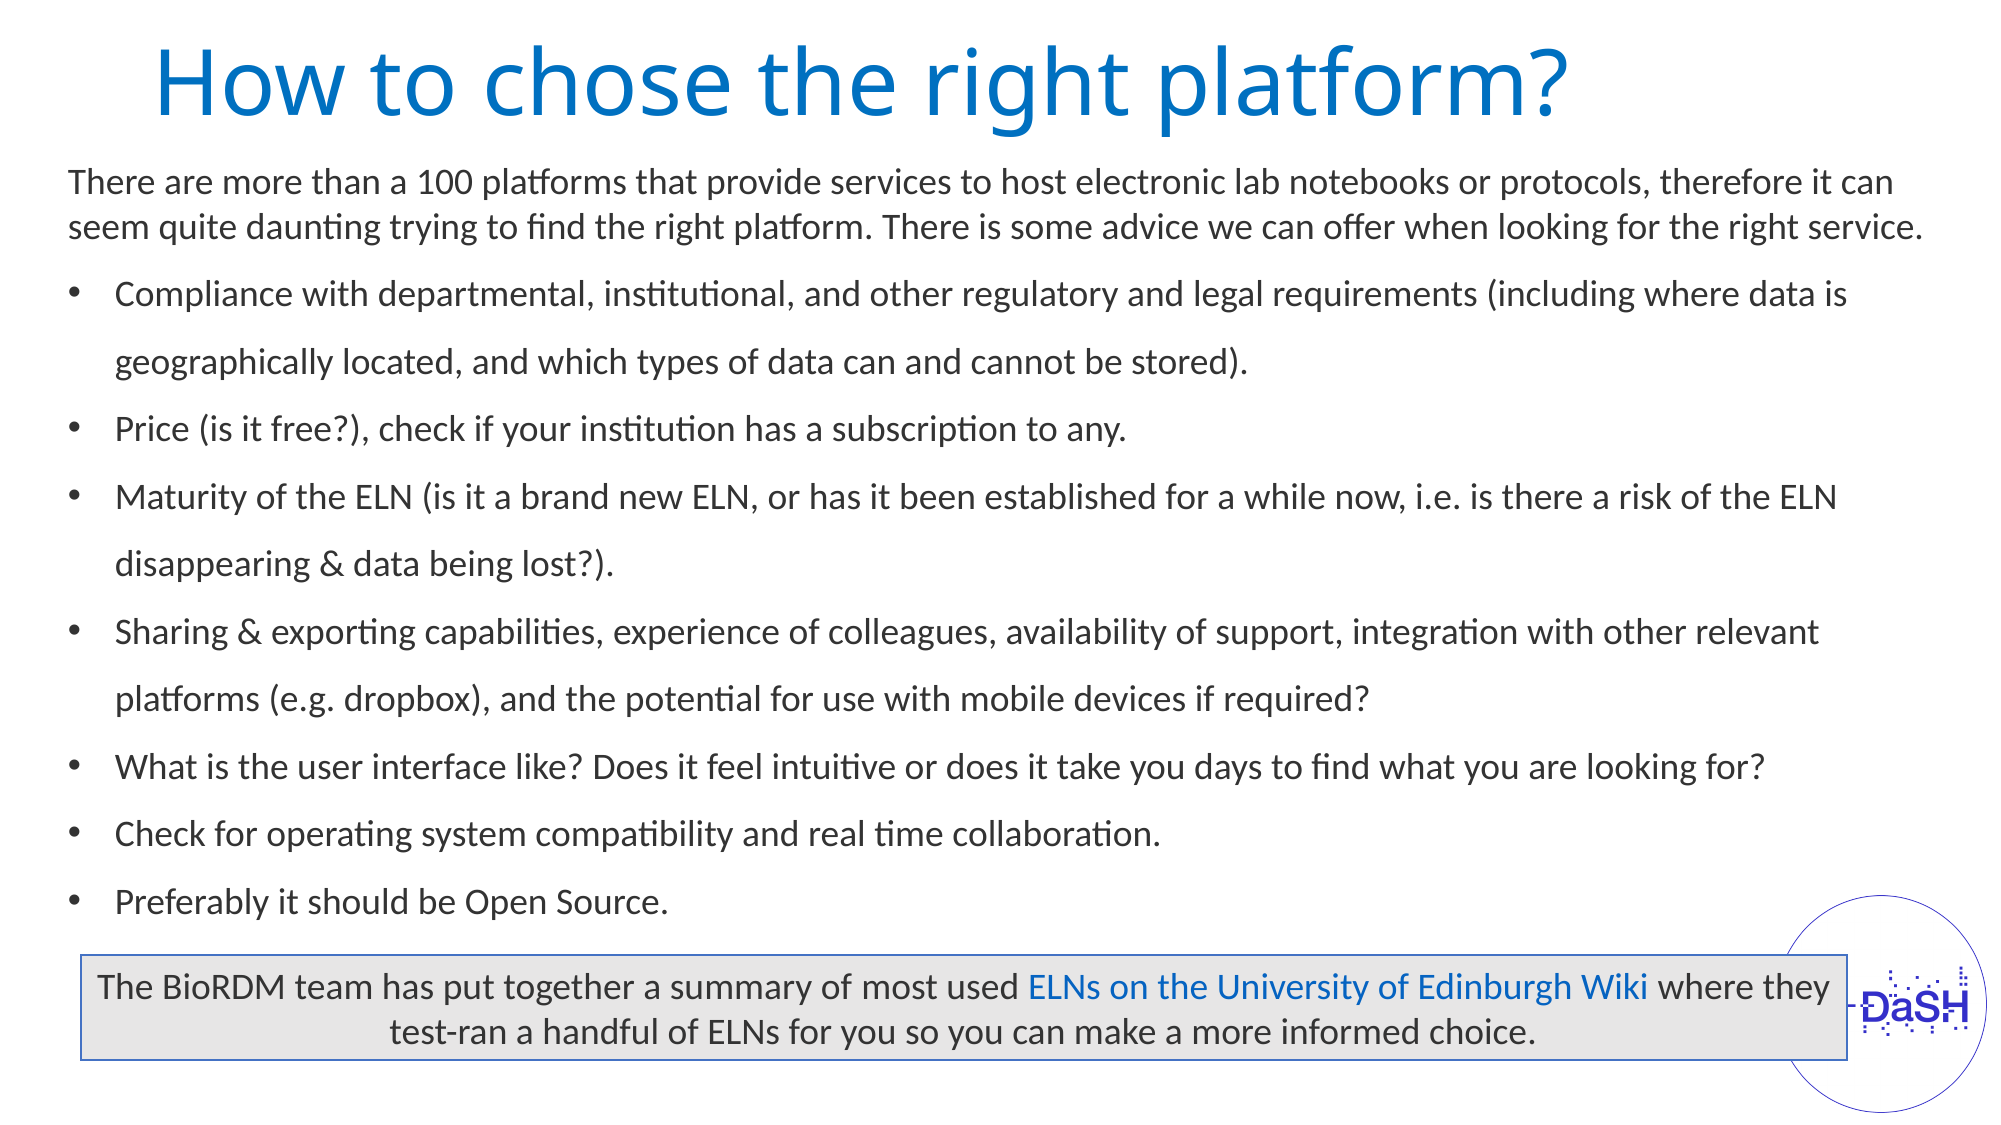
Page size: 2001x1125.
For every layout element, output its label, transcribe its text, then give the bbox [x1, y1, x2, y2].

picture [1775, 895, 1987, 1113]
text_box The BioRDM team has put together a summary of most used ELNs on the University of Edinburgh Wiki where they test-ran a handful of ELNs for you so you can make a more informed choice. [80, 954, 1848, 1061]
text_box There are more than a 100 platforms that provide services to host electronic lab notebooks or protocols, therefore it can seem quite daunting trying to find the right platform. There is some advice we can offer when looking for the right service. Compliance with departmental, institutional, and other regulatory and legal requirements (including where data is geographically located, and which types of data can and cannot be stored). Price (is it free?), check if your institution has a subscription to any. Maturity of the ELN (is it a brand new ELN, or has it been established for a while now, i.e. is there a risk of the ELN disappearing & data being lost?). Sharing & exporting capabilities, experience of colleagues, availability of support, integration with other relevant platforms (e.g. dropbox), and the potential for use with mobile devices if required? What is the user interface like? Does it feel intuitive or does it take you days to find what you are looking for? Check for operating system compatibility and real time collaboration. Preferably it should be Open Source. [53, 149, 1947, 930]
title How to chose the right platform? [137, 0, 1863, 195]
